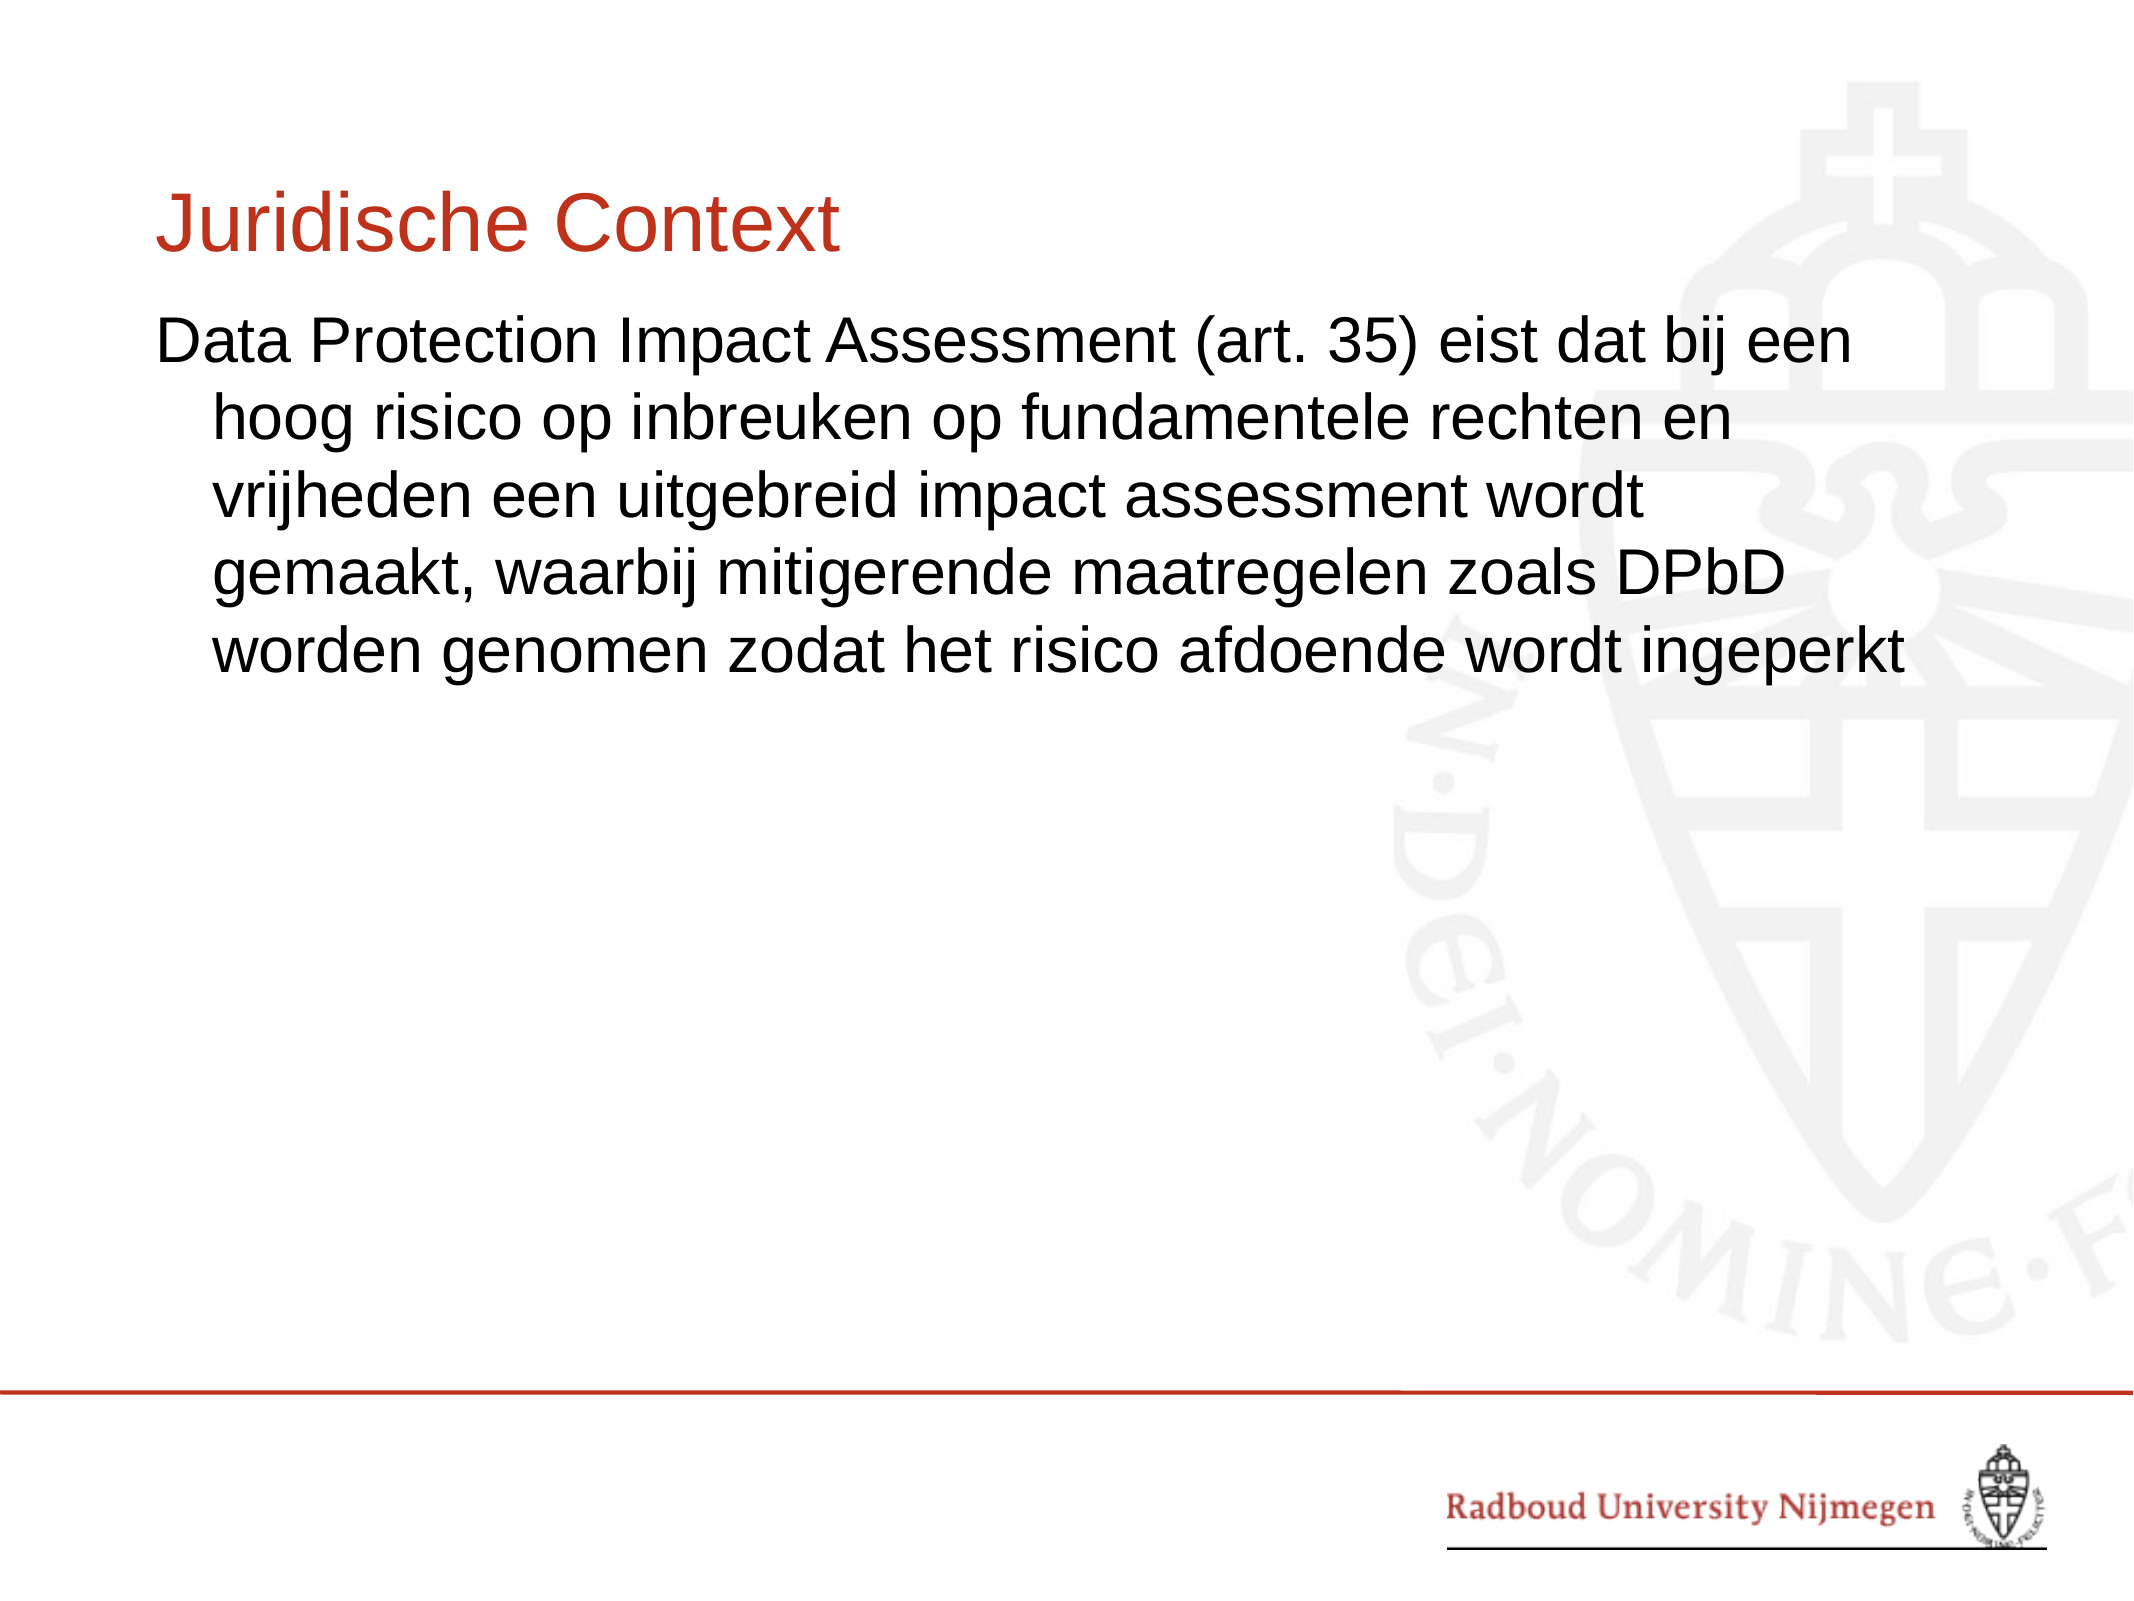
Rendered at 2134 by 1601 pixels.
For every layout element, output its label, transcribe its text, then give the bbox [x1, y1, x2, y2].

list Data Protection Impact Assessment (art. 35) eist dat bij een hoog risico op inbreuken op fundamentele rechten en vrijheden een uitgebreid impact assessment wordt gemaakt, waarbij mitigerende maatregelen zoals DPbD worden genomen zodat het risico afdoende wordt ingeperkt [147, 289, 1919, 998]
title Juridische Context [147, 159, 1919, 278]
picture [0, 1395, 2134, 1601]
picture [0, 0, 2134, 1390]
